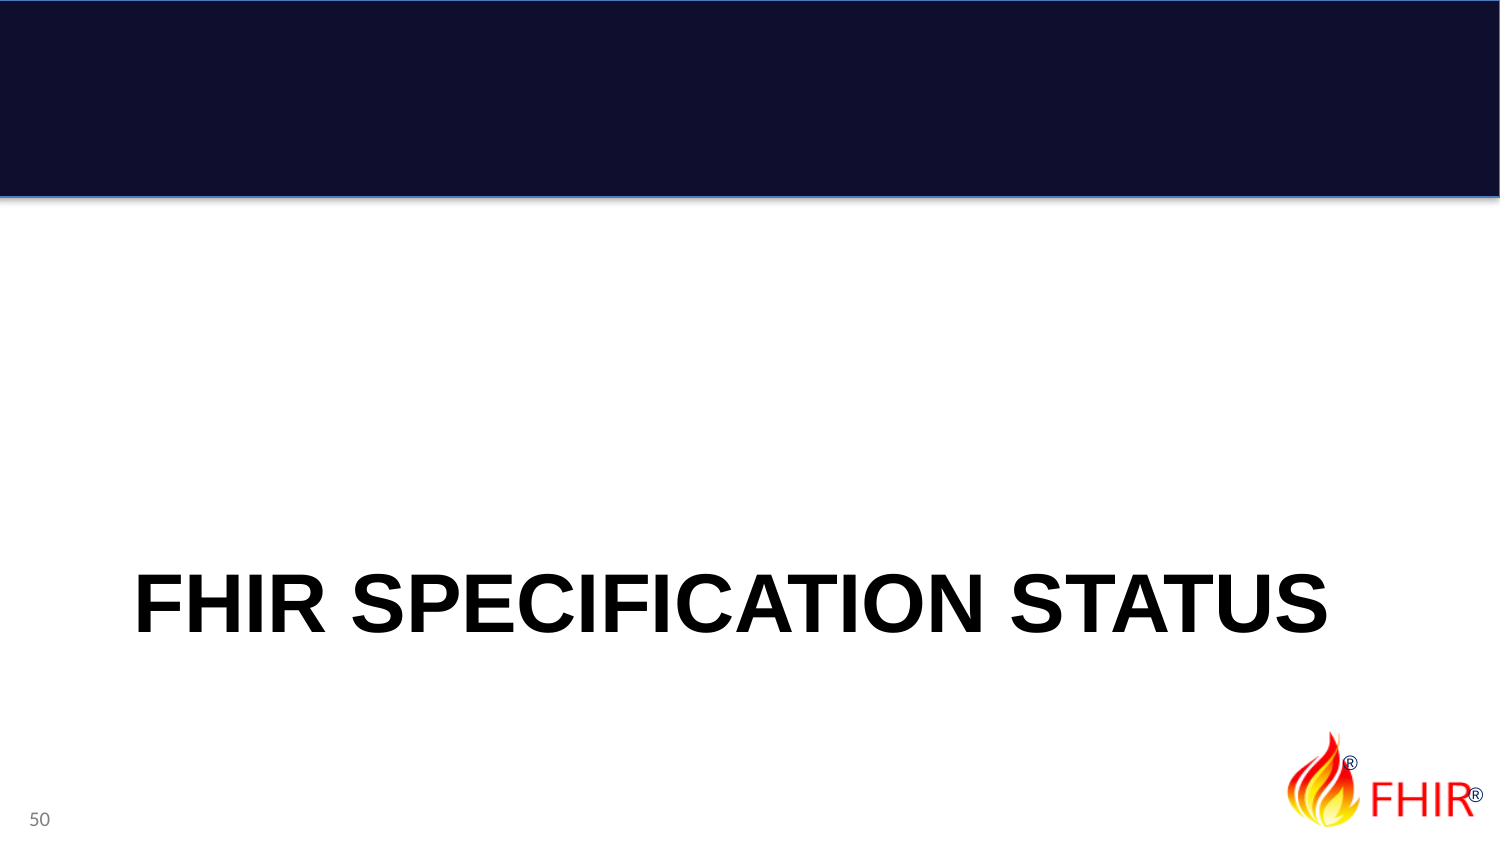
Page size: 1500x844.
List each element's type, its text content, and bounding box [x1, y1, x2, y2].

picture [1279, 726, 1481, 833]
title Fhir specification status [118, 542, 1394, 710]
